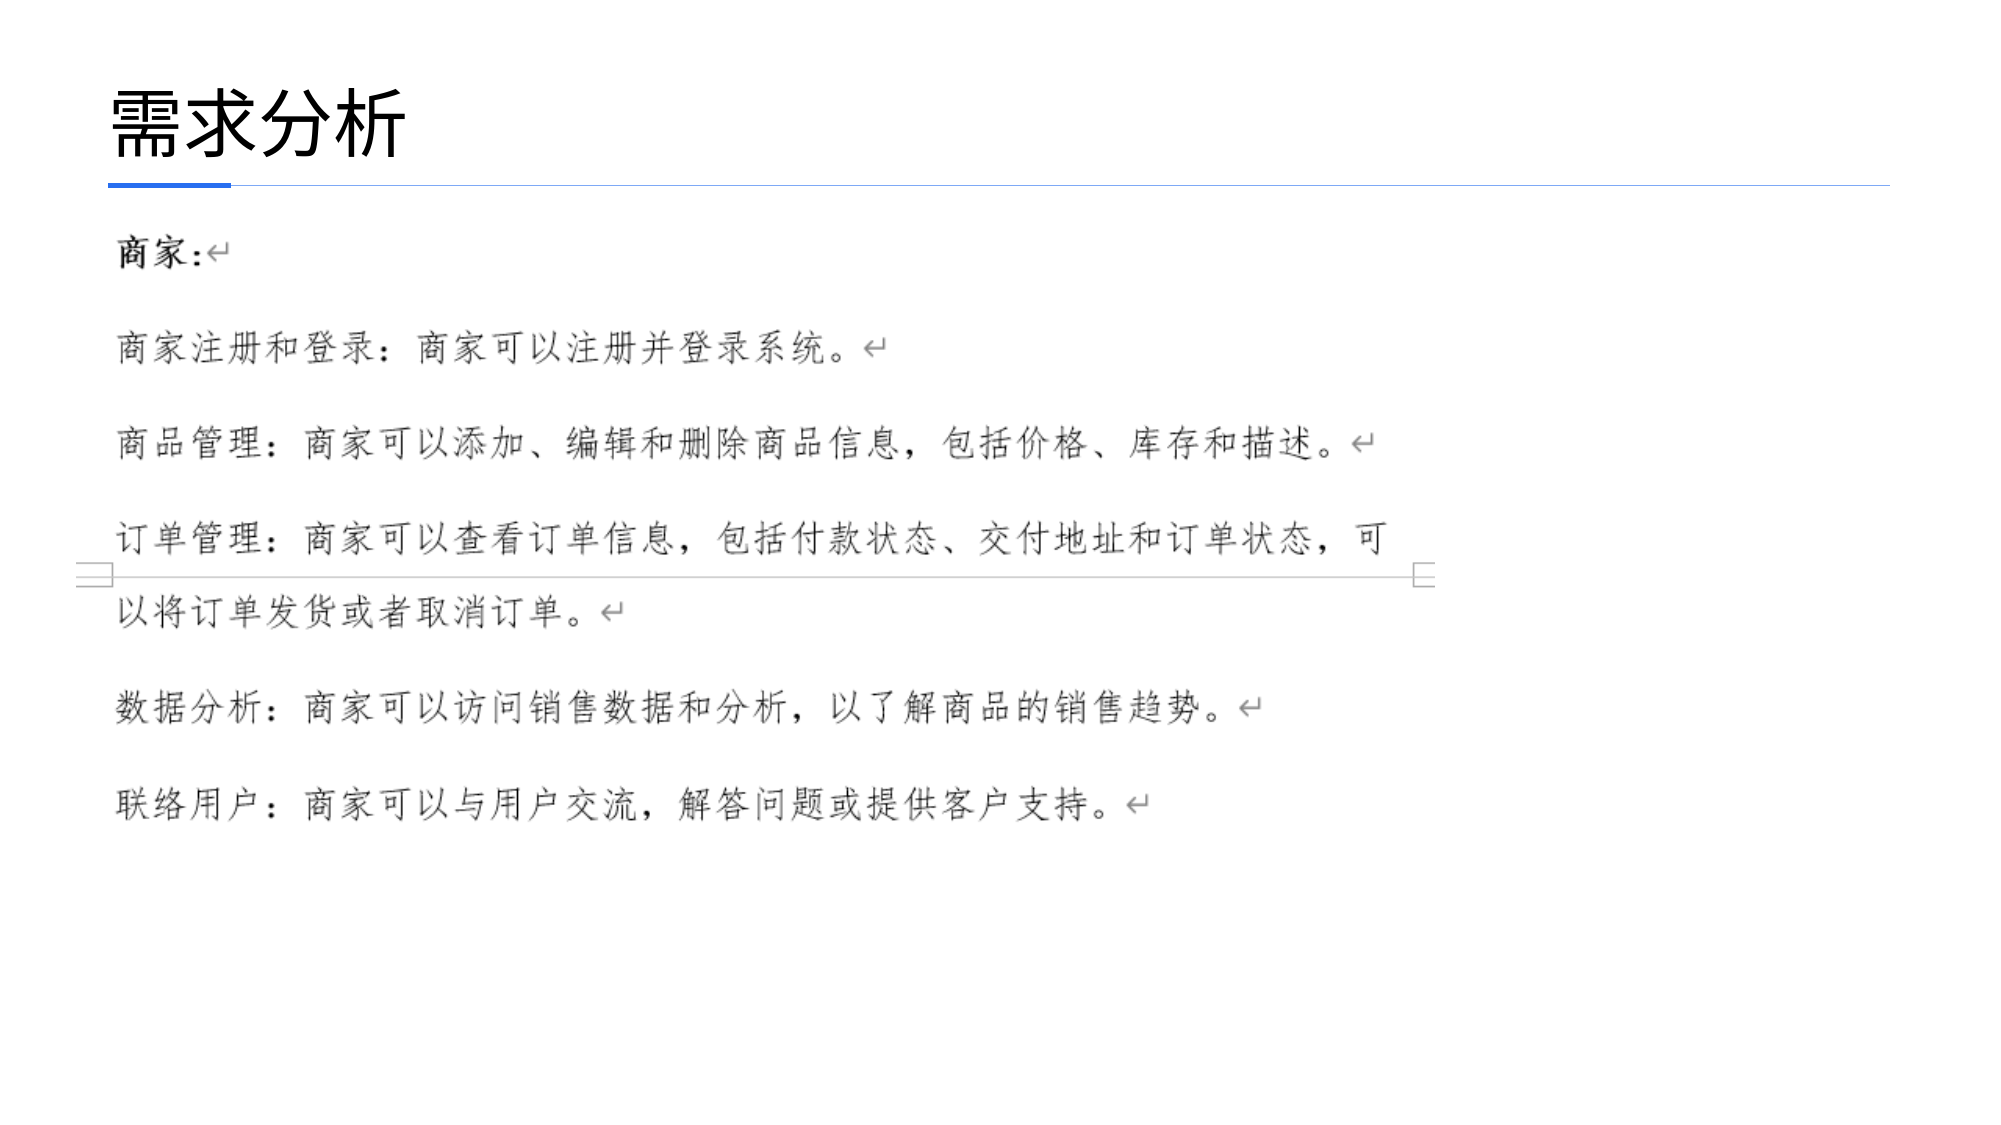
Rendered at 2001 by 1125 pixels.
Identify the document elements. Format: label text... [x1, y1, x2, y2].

list 需求分析 [108, 86, 823, 228]
picture [76, 228, 1435, 855]
